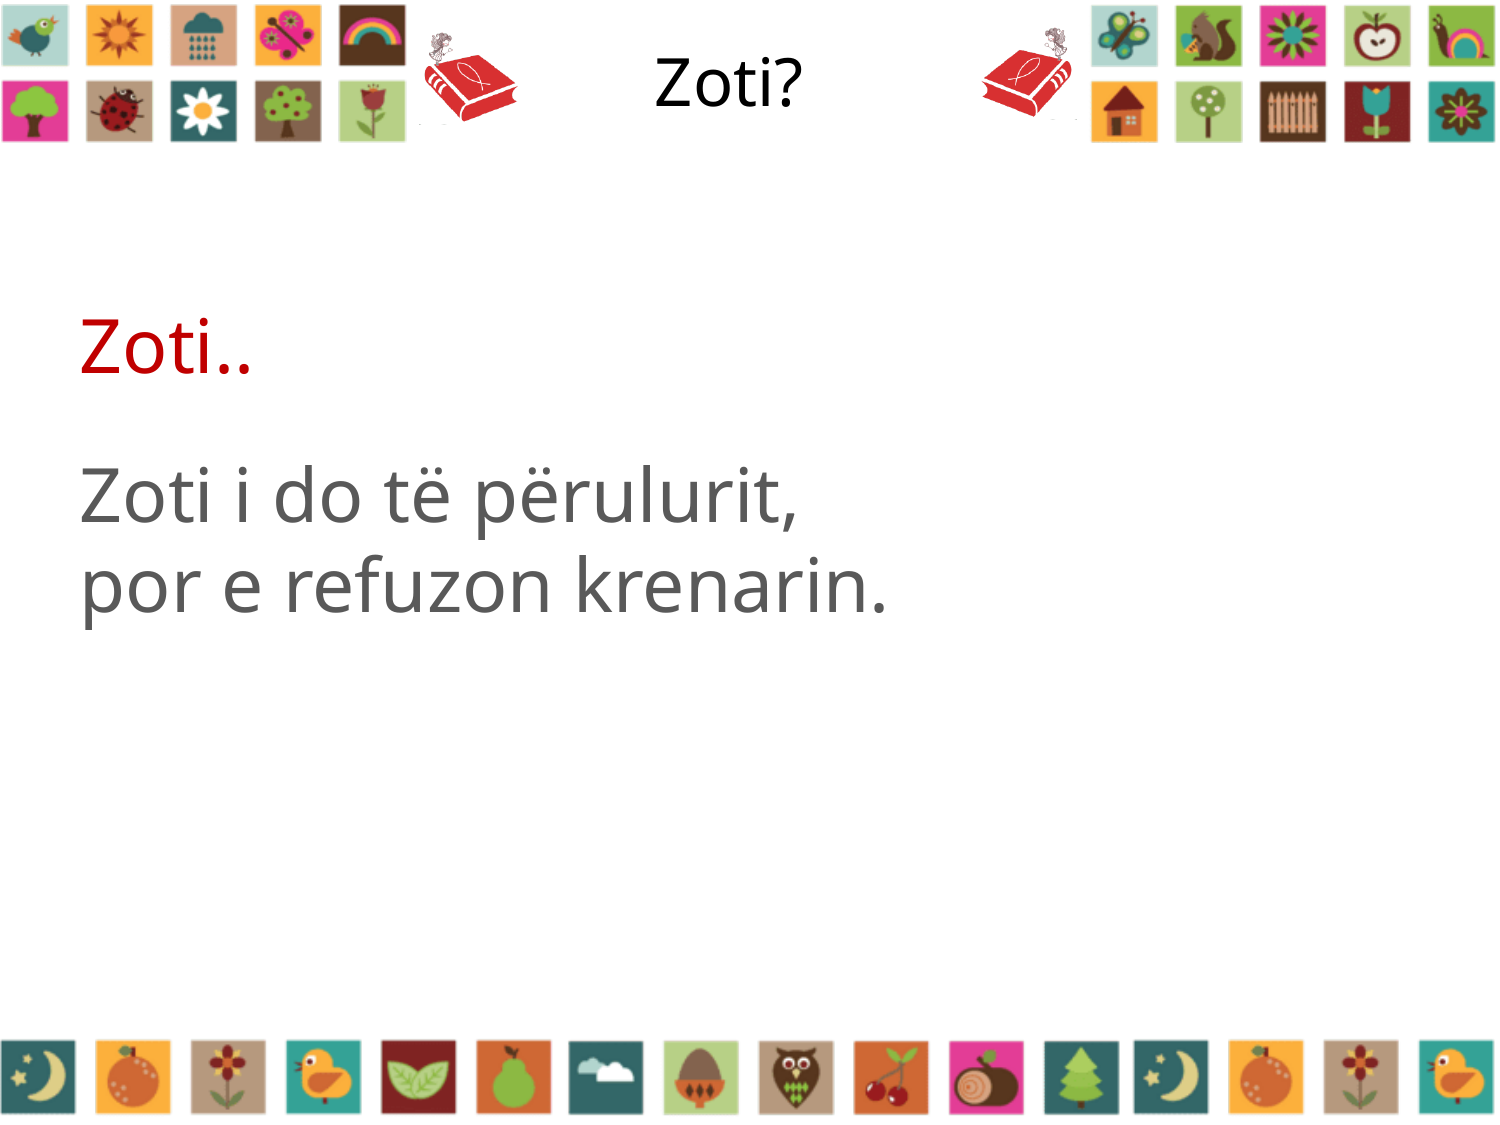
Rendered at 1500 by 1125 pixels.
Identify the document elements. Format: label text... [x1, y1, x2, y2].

text_box Zoti.. [64, 290, 1412, 396]
picture [950, 3, 1500, 150]
text_box Zoti? [553, 32, 1071, 128]
picture [0, 3, 550, 150]
text_box Zoti i do të përulurit, por e refuzon krenarin. [64, 440, 1412, 635]
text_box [0, 1028, 1500, 1118]
